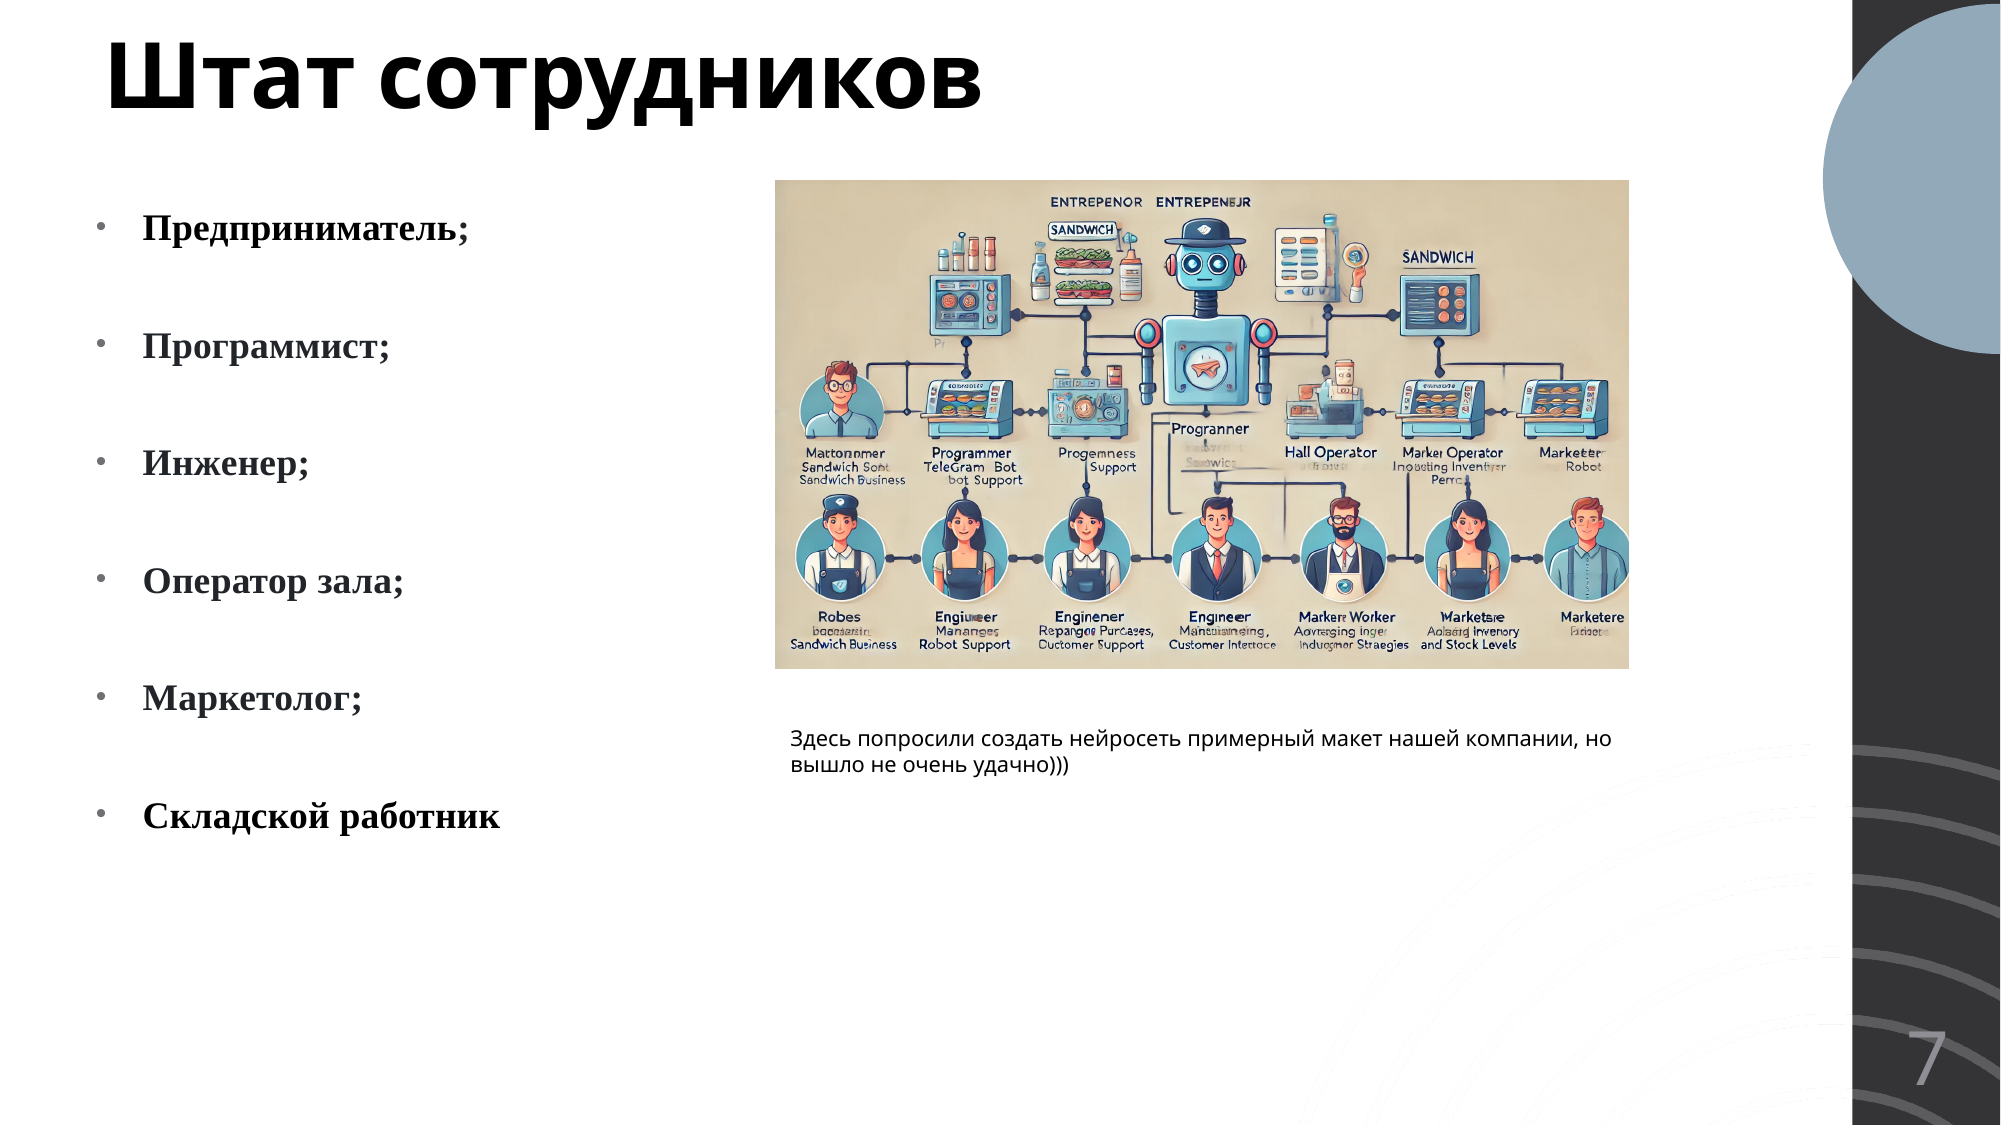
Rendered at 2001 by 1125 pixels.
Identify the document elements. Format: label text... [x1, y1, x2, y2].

footer Здесь попросили создать нейросеть примерный макет нашей компании, но вышло не очень удачно))) [775, 720, 1629, 781]
list Предприниматель; Программист; Инженер; Оператор зала; Маркетолог; Складской работник [59, 180, 609, 915]
slide_number 7 [1852, 1012, 2000, 1110]
title Штат сотрудников [103, 37, 1194, 129]
picture [775, 180, 1629, 669]
picture [1268, 744, 2000, 1125]
